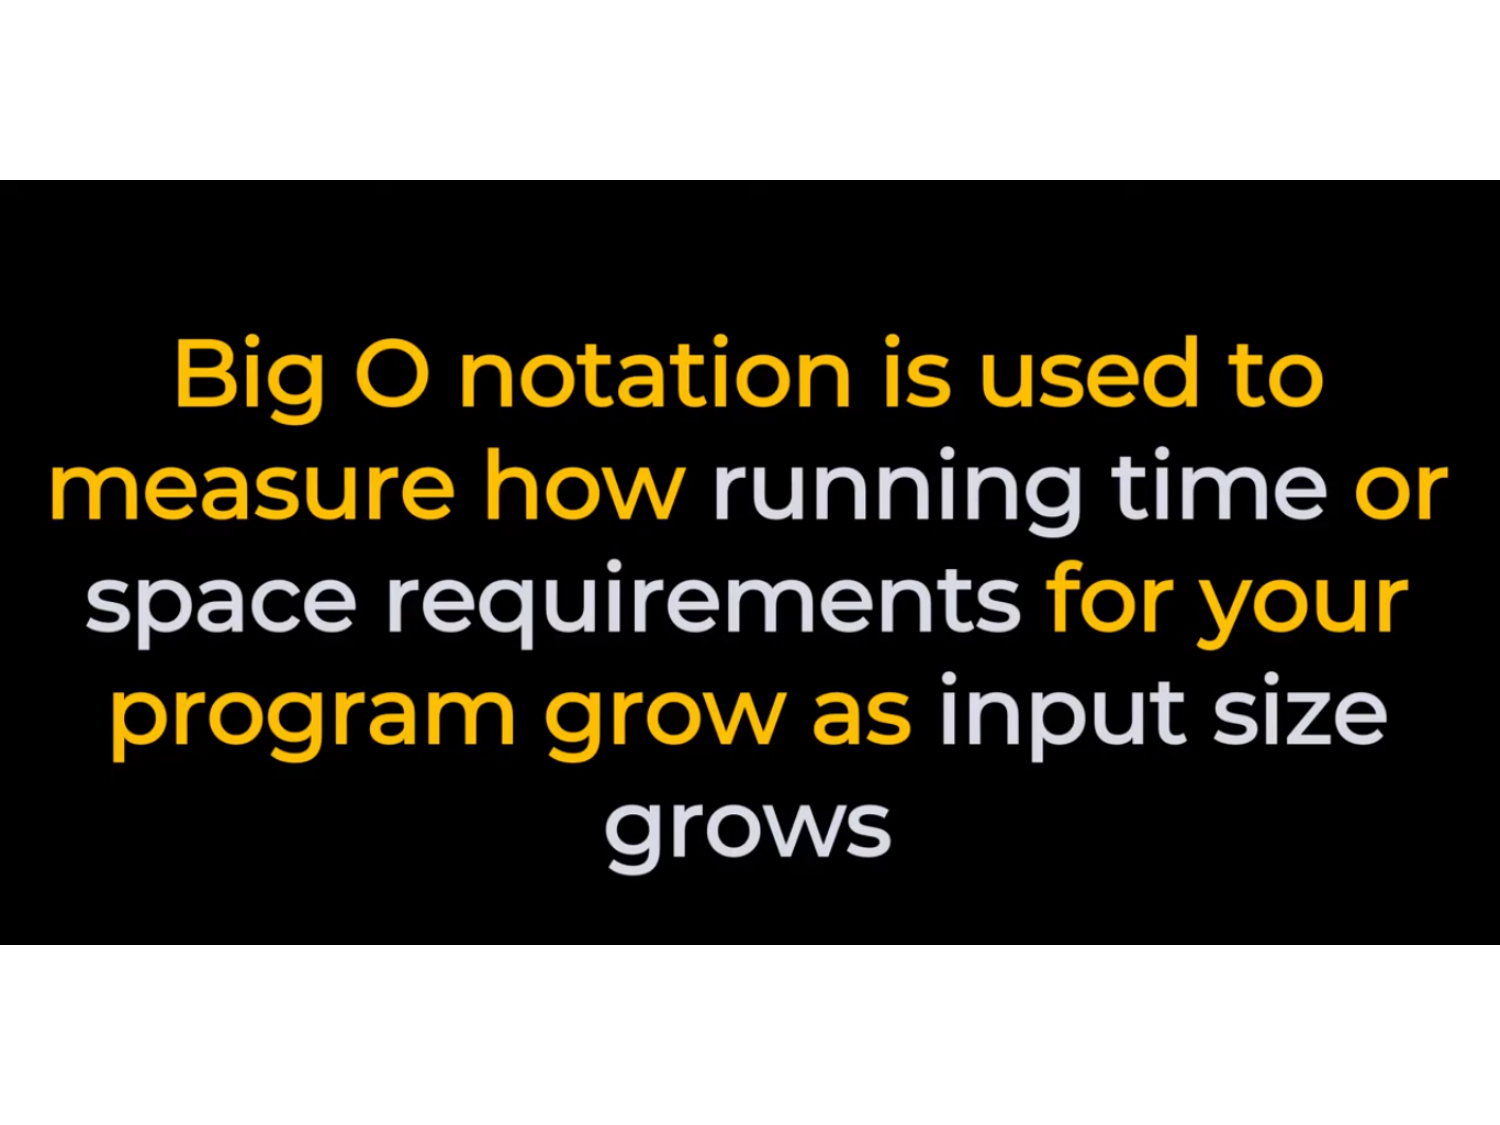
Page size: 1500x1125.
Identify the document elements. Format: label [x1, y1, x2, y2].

picture [0, 180, 1500, 945]
